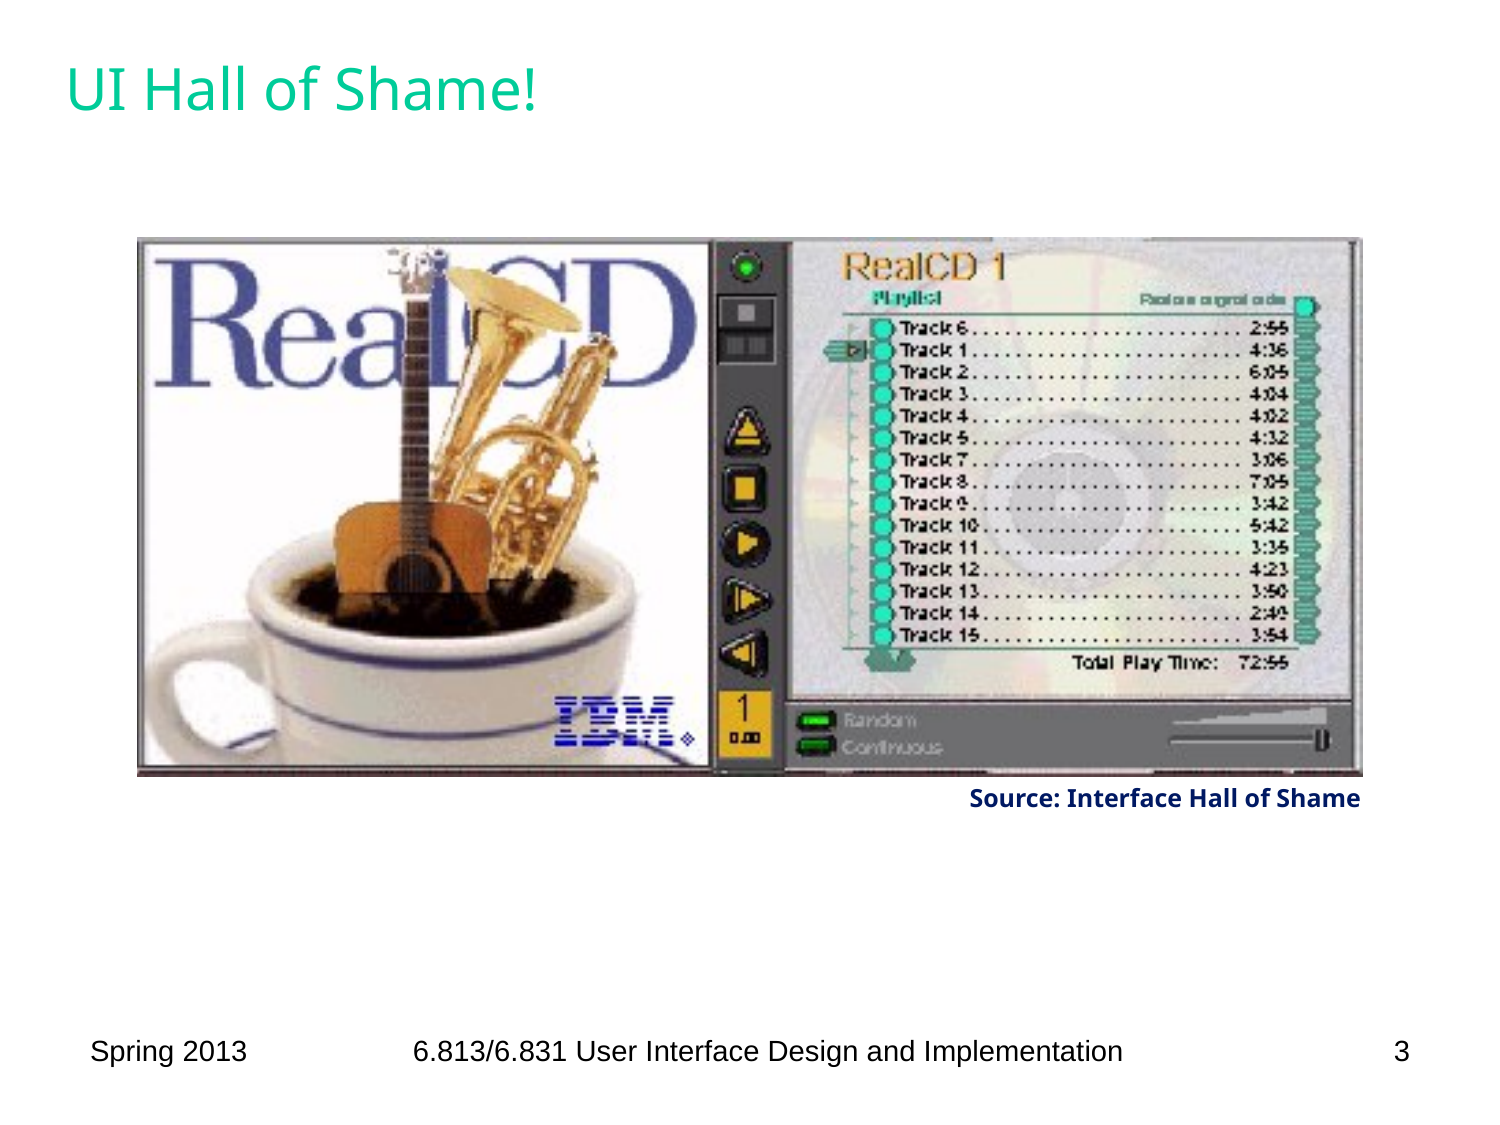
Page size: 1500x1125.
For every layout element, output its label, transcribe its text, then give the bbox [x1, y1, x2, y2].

title UI Hall of Shame! [49, 24, 1438, 151]
footer 6.813/6.831 User Interface Design and Implementation [312, 1024, 1226, 1103]
picture [137, 237, 1363, 777]
slide_number Spring 2013 [74, 1024, 301, 1103]
text_box Source: Interface Hall of Shame [954, 774, 1377, 820]
slide_number 3 [1237, 1024, 1426, 1103]
